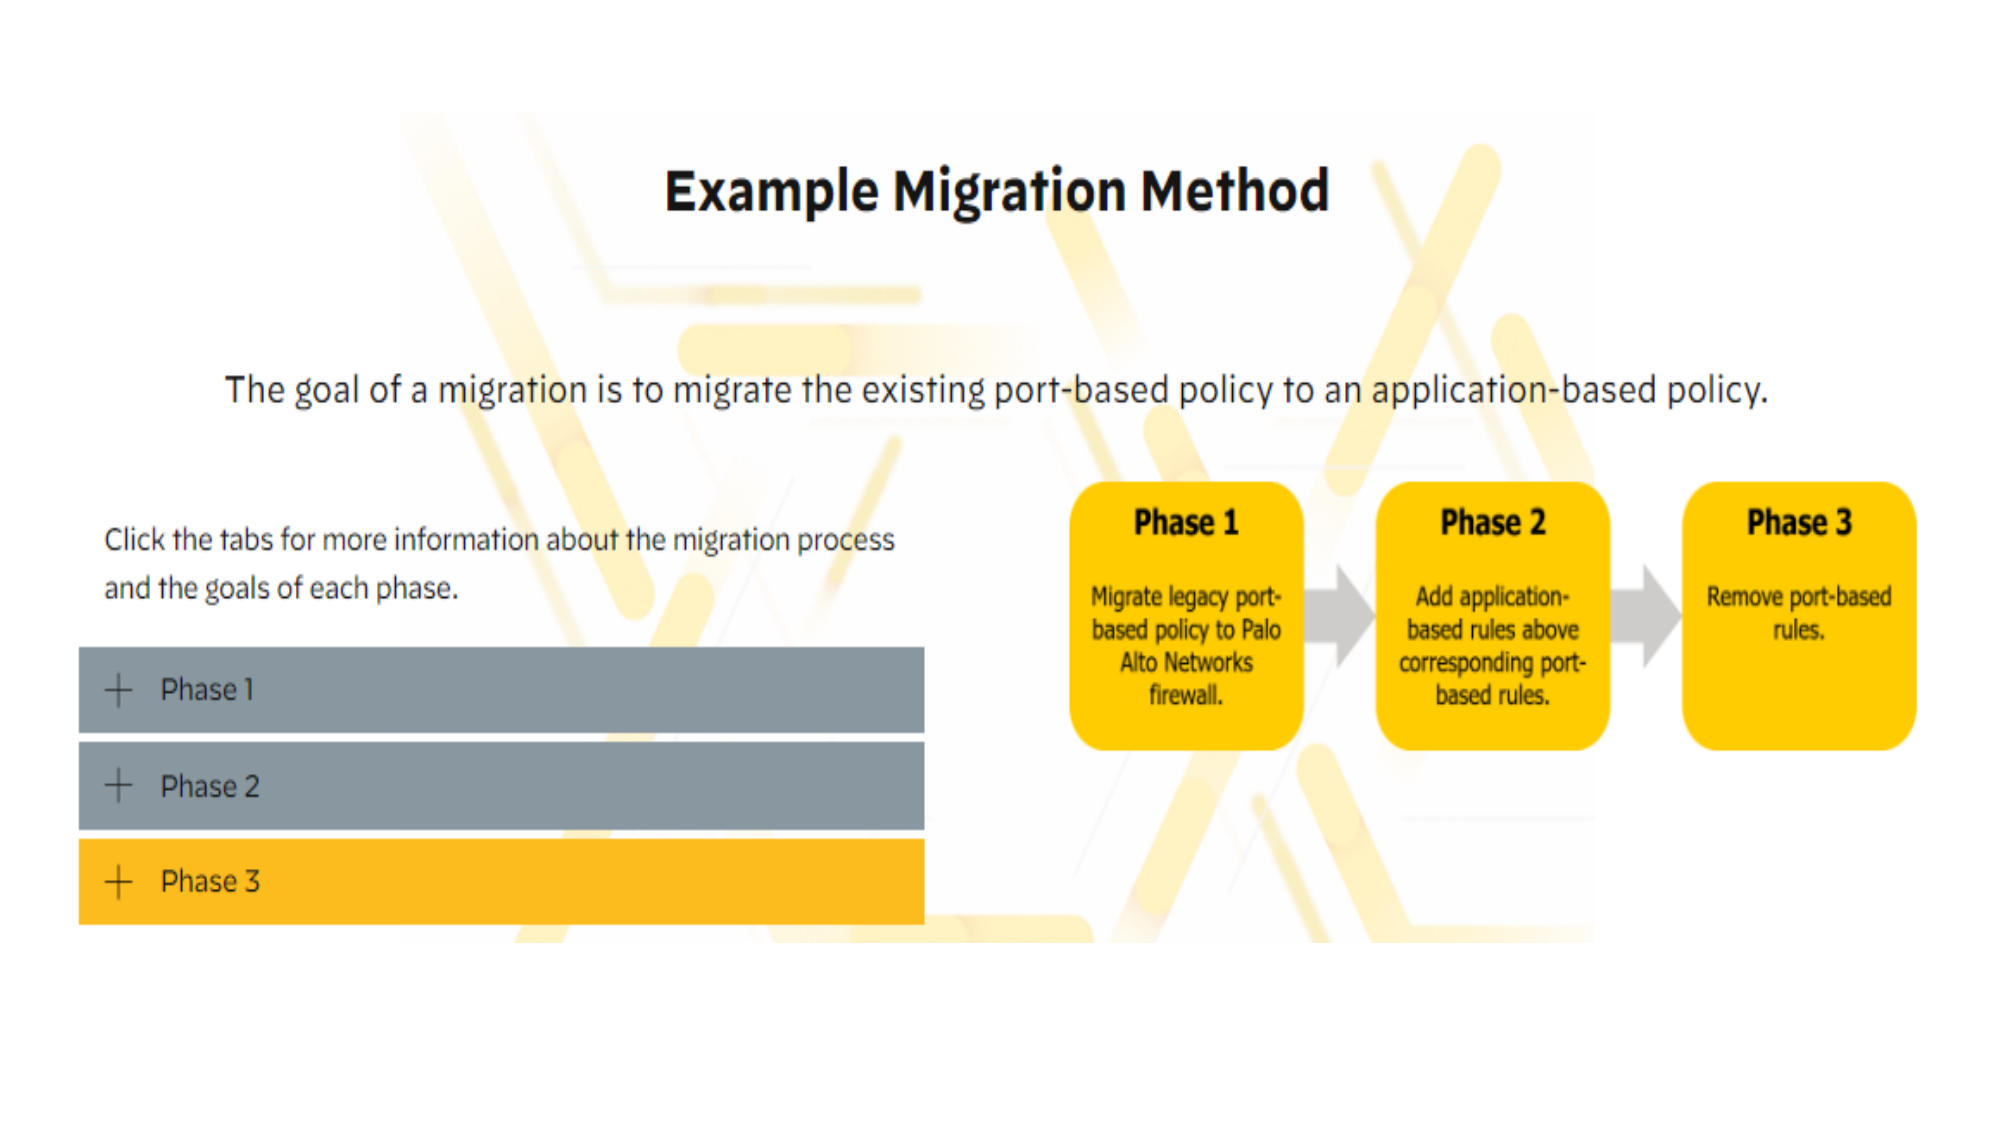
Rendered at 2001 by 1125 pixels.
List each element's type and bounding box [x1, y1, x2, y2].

list [43, 112, 2000, 944]
